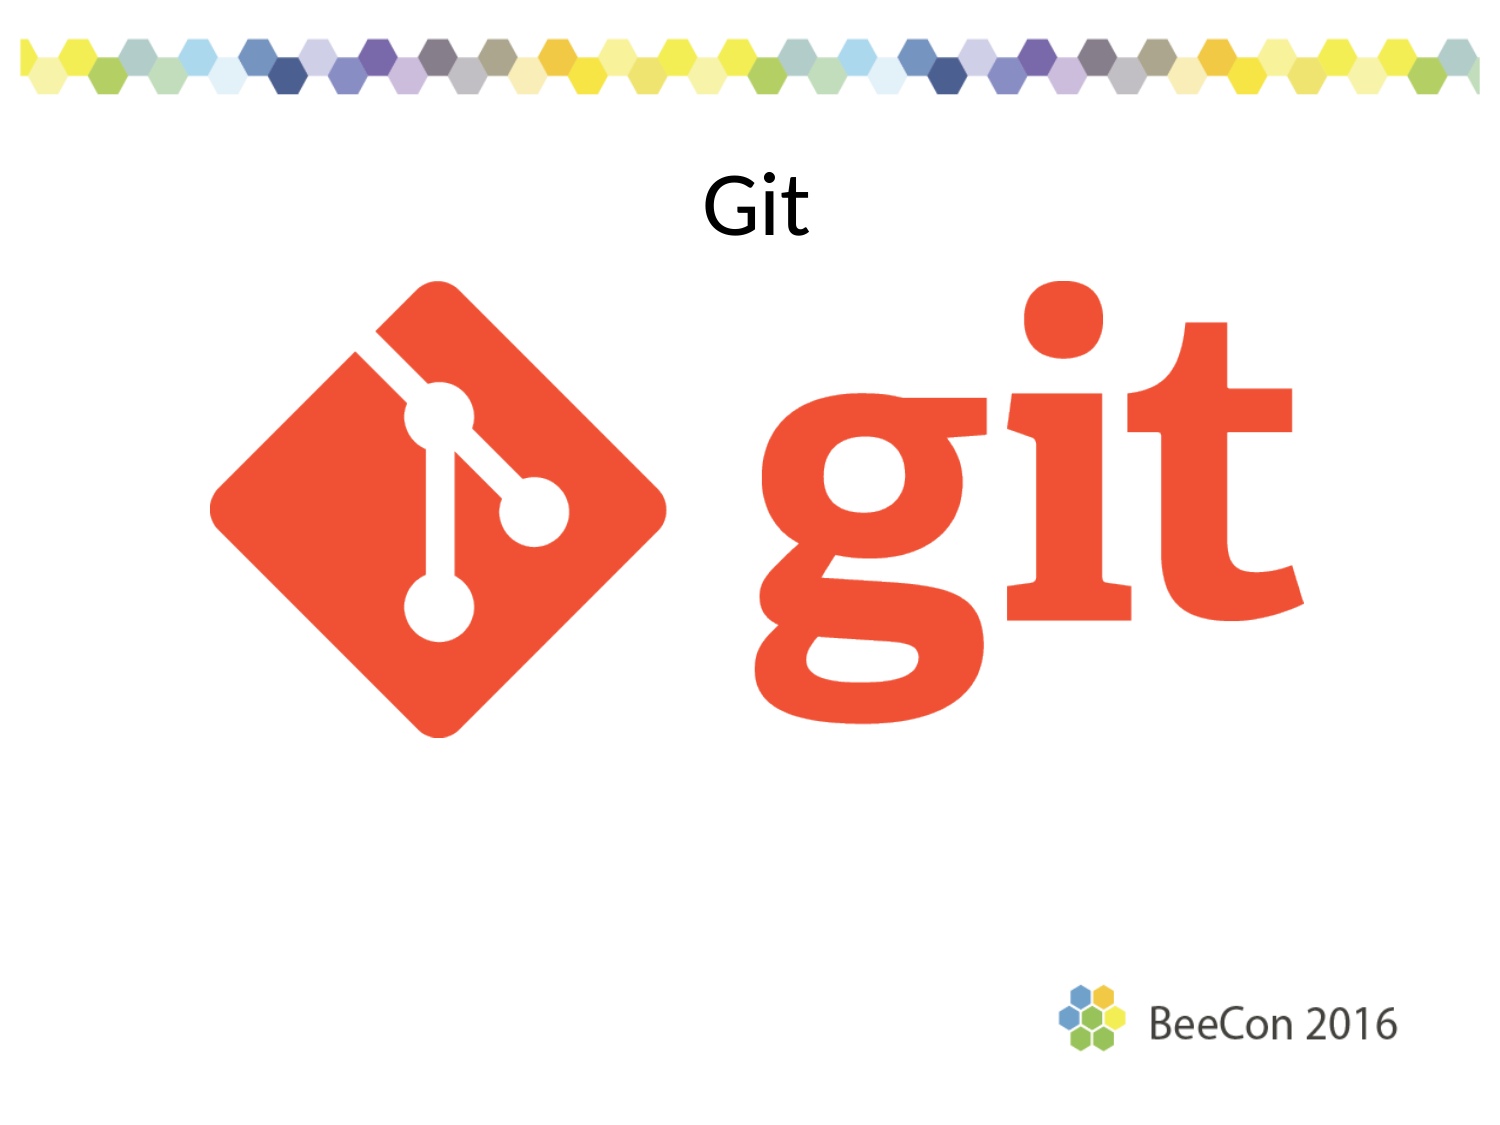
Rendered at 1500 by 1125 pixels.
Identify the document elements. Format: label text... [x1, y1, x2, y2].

title Git [82, 117, 1432, 282]
picture [0, 0, 1500, 1125]
